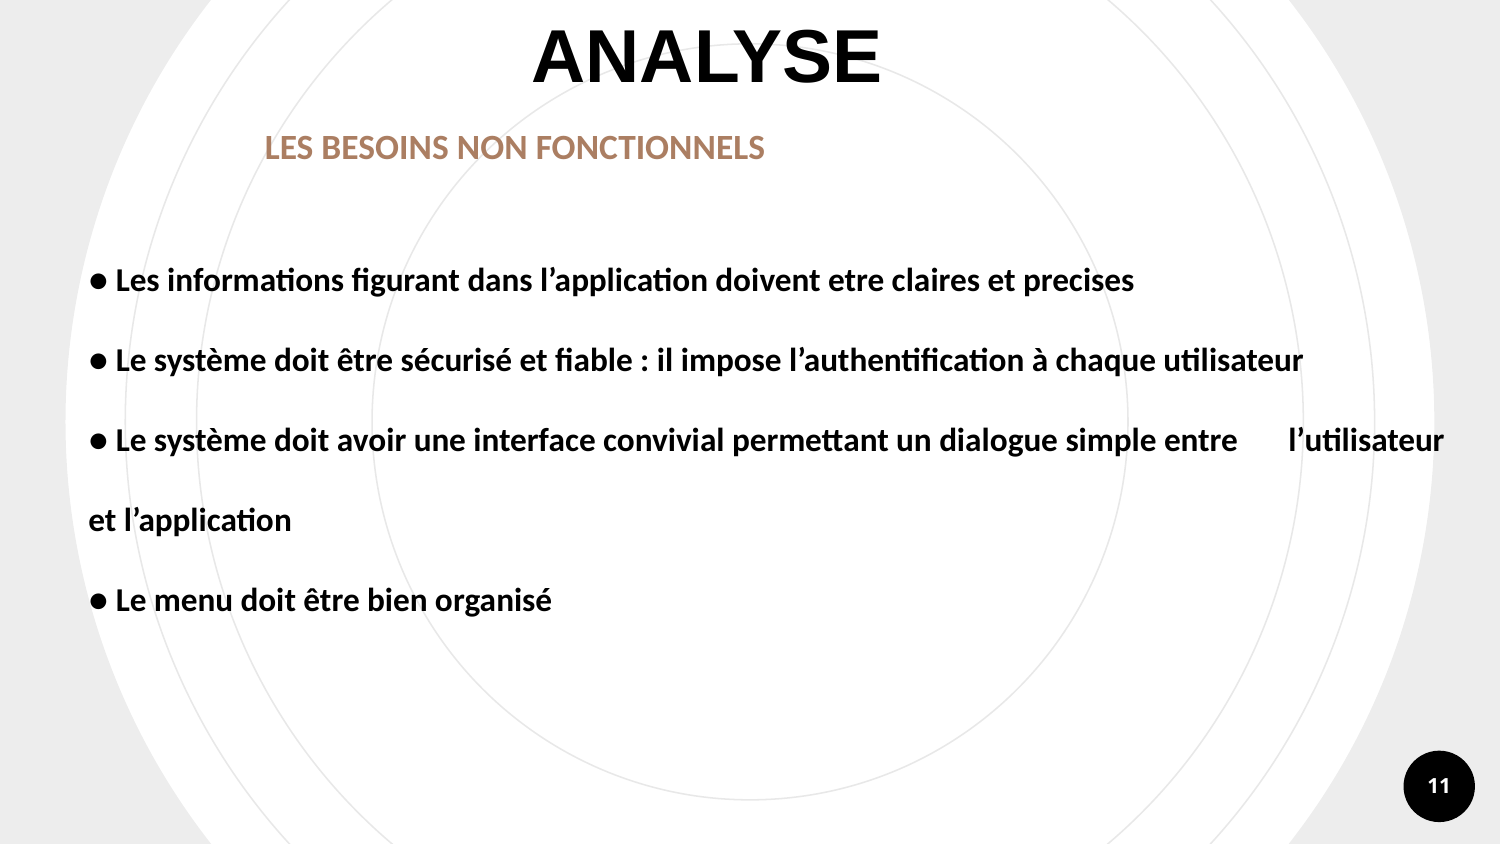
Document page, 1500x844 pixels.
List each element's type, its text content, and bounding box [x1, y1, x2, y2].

text_box ANALYSE [516, 0, 1373, 112]
text_box ● Les informations figurant dans l’application doivent etre claires et precises ● Le système doit être sécurisé et fiable : il impose l’authentification à chaque utilisateur ● Le système doit avoir une interface convivial permettant un dialogue simple entre l’utilisateur et l’application ● Le menu doit être bien organisé [47, 203, 1500, 823]
text_box LES BESOINS NON FONCTIONNELS [250, 116, 1083, 174]
